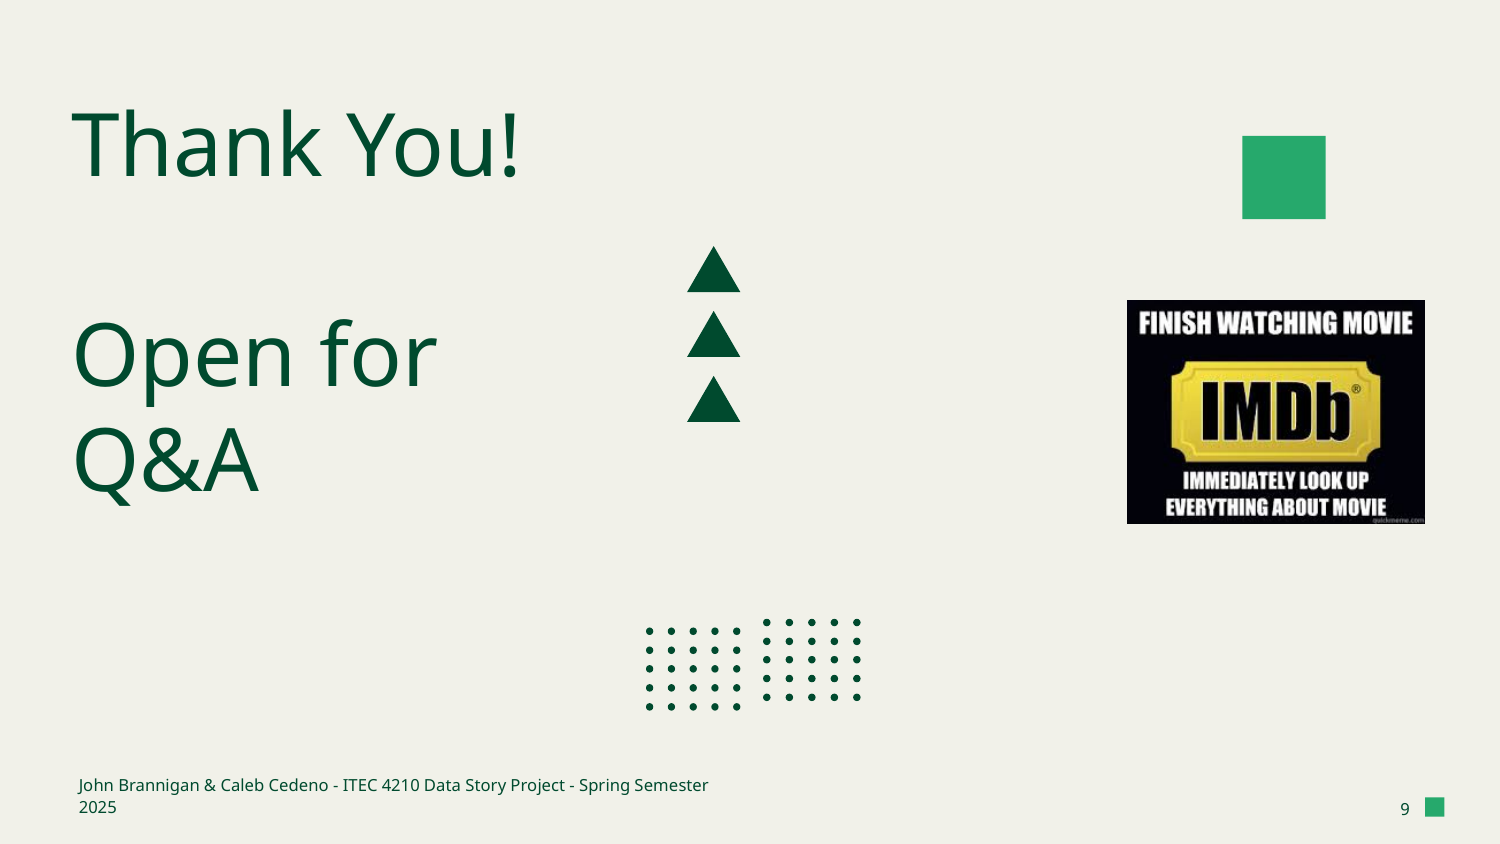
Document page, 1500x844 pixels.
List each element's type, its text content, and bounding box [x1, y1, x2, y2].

subtitle John Brannigan & Caleb Cedeno - ITEC 4210 Data Story Project - Spring Semester 2025 [56, 787, 752, 833]
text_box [686, 245, 741, 423]
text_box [762, 618, 861, 702]
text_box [645, 627, 741, 711]
slide_number ‹#› [1350, 787, 1425, 833]
picture [1127, 300, 1426, 524]
title Thank You! Open for Q&A [56, 74, 638, 750]
text_box [1242, 135, 1326, 220]
